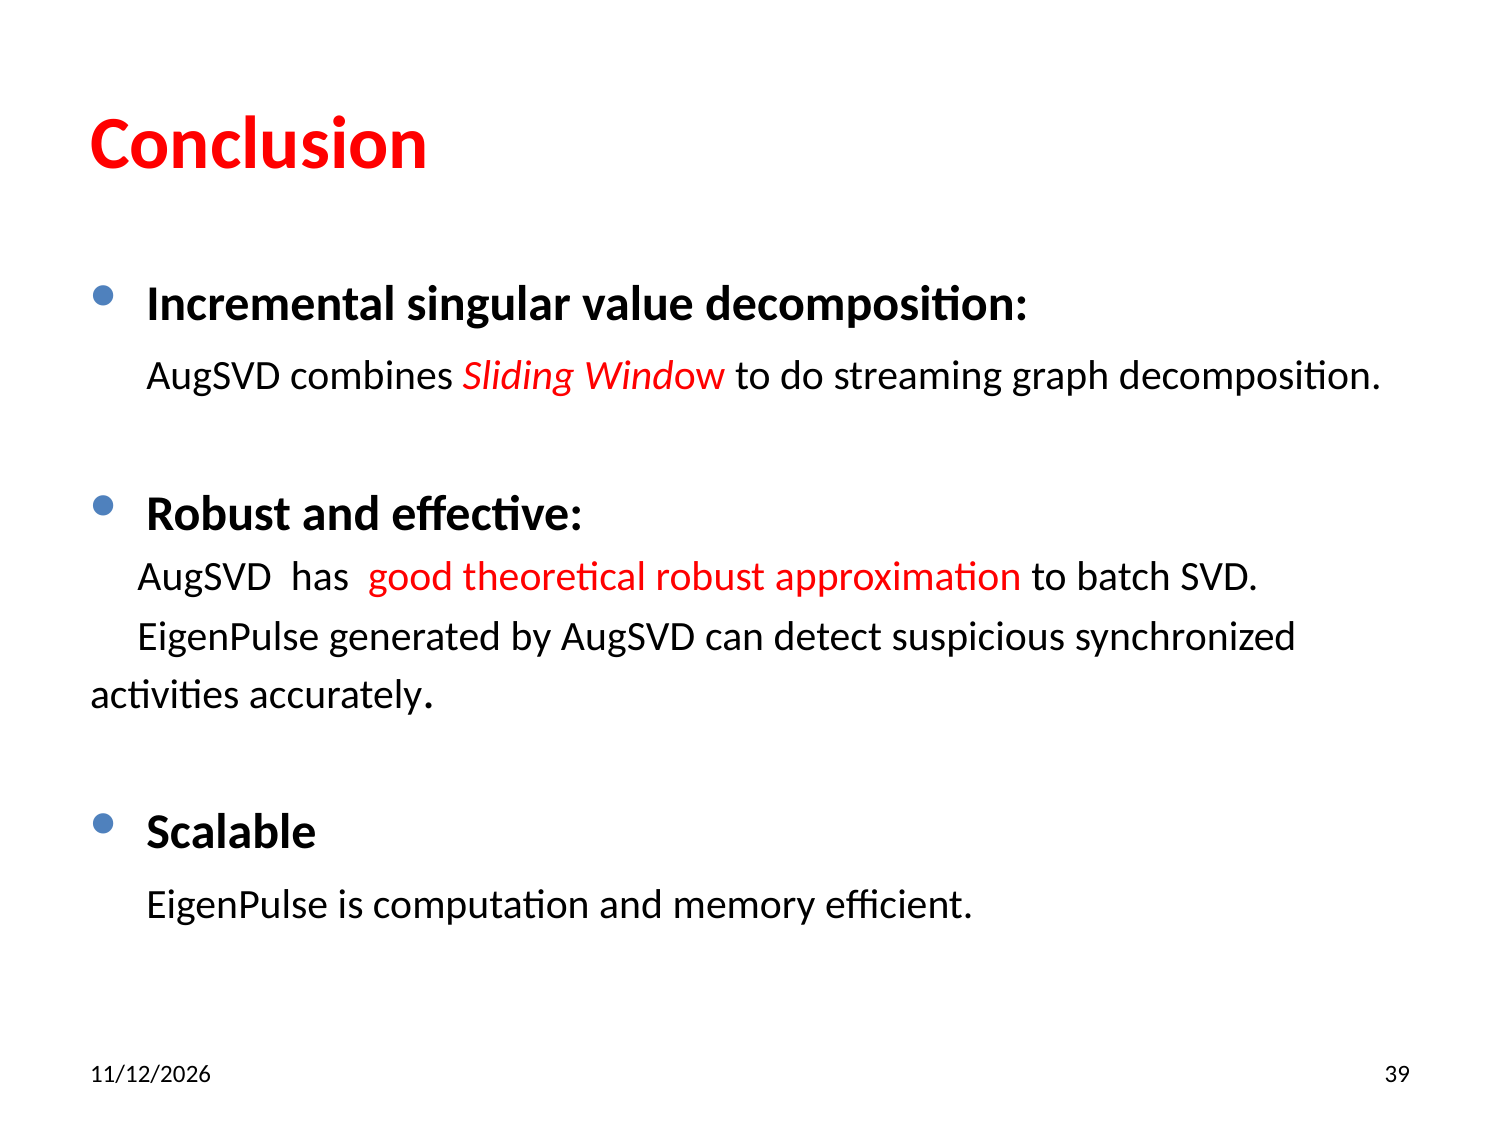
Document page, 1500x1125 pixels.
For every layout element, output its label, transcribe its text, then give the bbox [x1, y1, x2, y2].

slide_number 39 [1074, 1042, 1425, 1103]
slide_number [75, 1042, 425, 1103]
list Incremental singular value decomposition: AugSVD combines Sliding Window to do streaming graph decomposition. Robust and effective: AugSVD has good theoretical robust approximation to batch SVD. EigenPulse generated by AugSVD can detect suspicious synchronized activities accurately. Scalable EigenPulse is computation and memory efficient. [75, 262, 1425, 1005]
title Conclusion [75, 45, 1425, 233]
